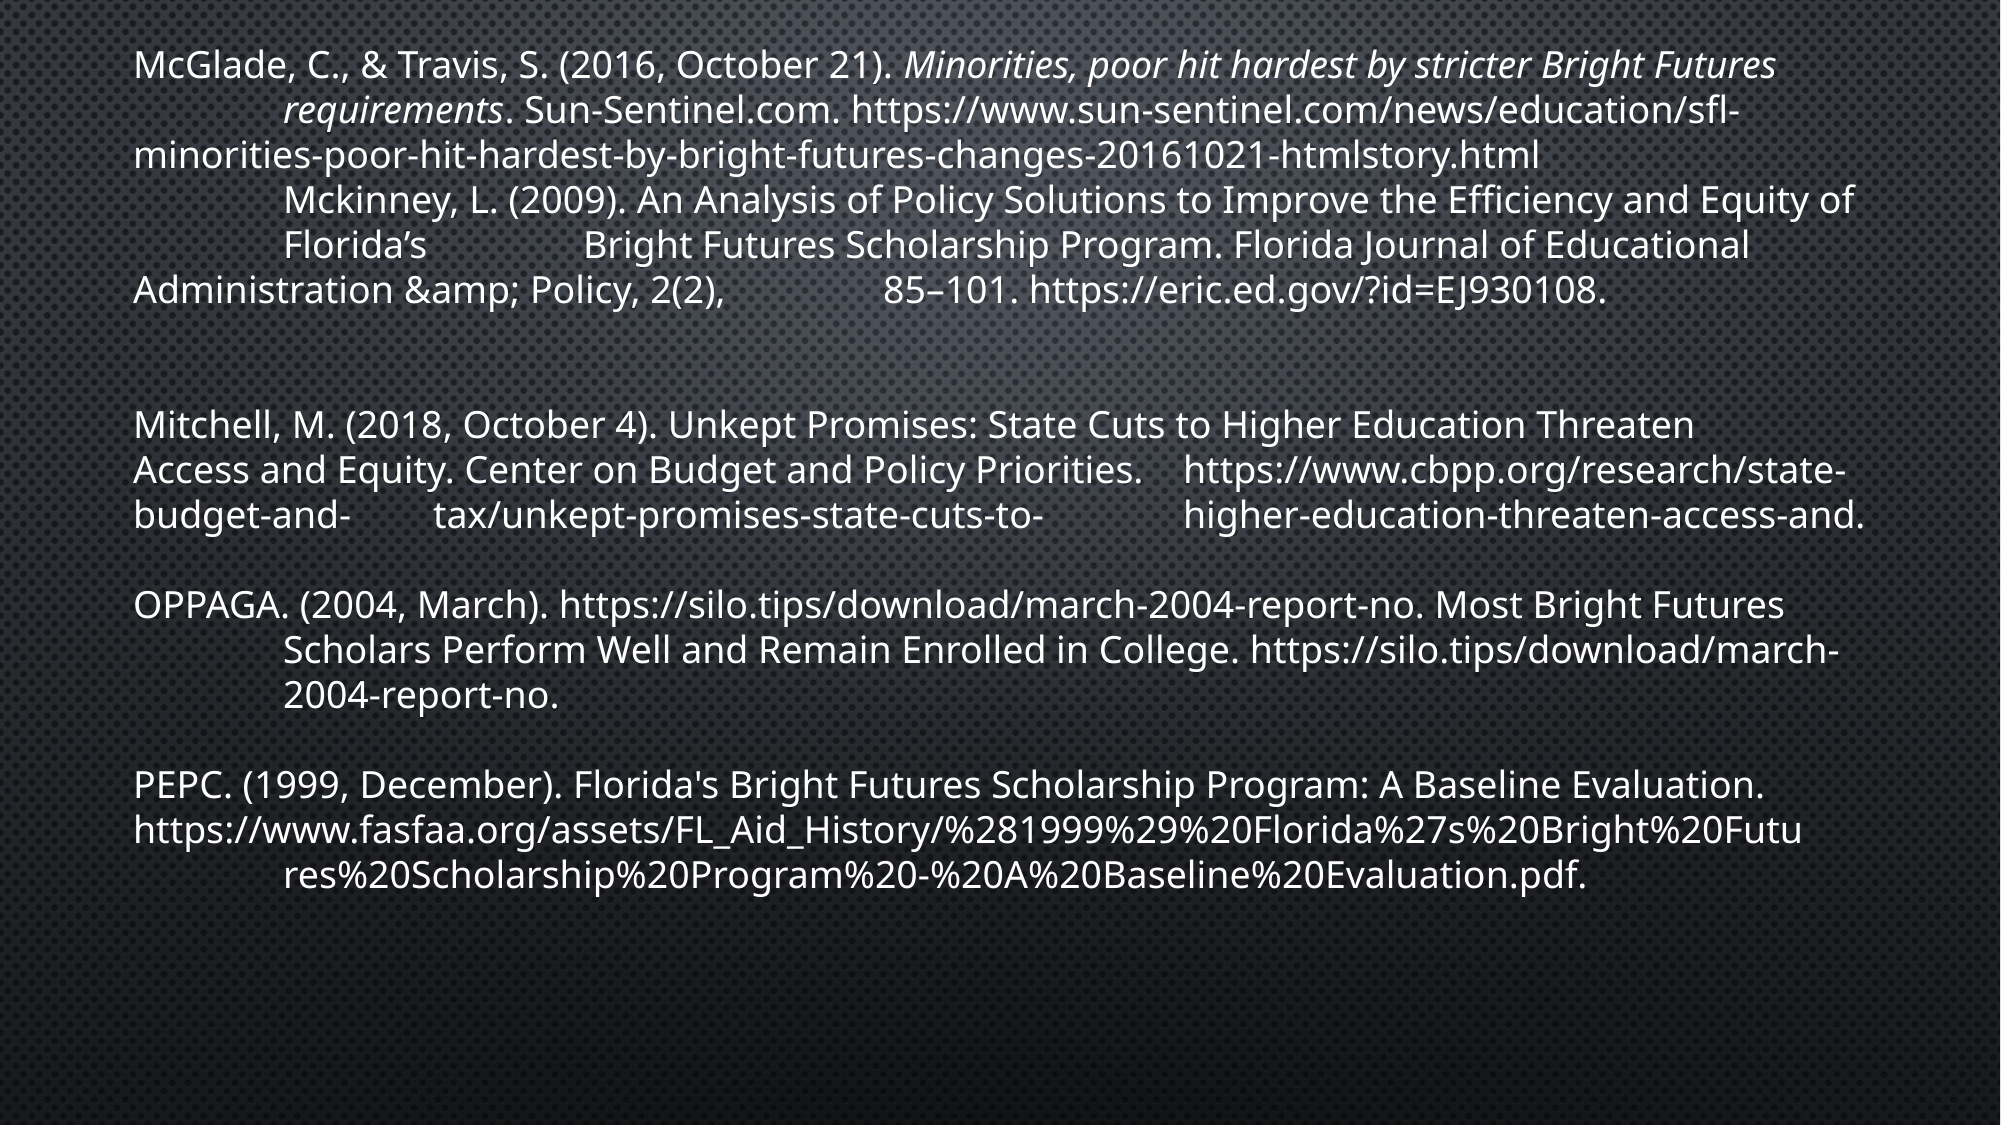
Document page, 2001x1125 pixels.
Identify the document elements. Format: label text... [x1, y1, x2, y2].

text_box McGlade, C., & Travis, S. (2016, October 21). Minorities, poor hit hardest by stricter Bright Futures requirements. Sun-Sentinel.com. https://www.sun-sentinel.com/news/education/sfl- minorities-poor-hit-hardest-by-bright-futures-changes-20161021-htmlstory.html Mckinney, L. (2009). An Analysis of Policy Solutions to Improve the Efficiency and Equity of Florida’s Bright Futures Scholarship Program. Florida Journal of Educational Administration &amp; Policy, 2(2), 85–101. https://eric.ed.gov/?id=EJ930108. Mitchell, M. (2018, October 4). Unkept Promises: State Cuts to Higher Education Threaten Access and Equity. Center on Budget and Policy Priorities. https://www.cbpp.org/research/state-budget-and- tax/unkept-promises-state-cuts-to- higher-education-threaten-access-and. OPPAGA. (2004, March). https://silo.tips/download/march-2004-report-no. Most Bright Futures Scholars Perform Well and Remain Enrolled in College. https://silo.tips/download/march- 2004-report-no. PEPC. (1999, December). Florida's Bright Futures Scholarship Program: A Baseline Evaluation. https://www.fasfaa.org/assets/FL_Aid_History/%281999%29%20Florida%27s%20Bright%20Futu res%20Scholarship%20Program%20-%20A%20Baseline%20Evaluation.pdf. [118, 33, 1882, 1084]
